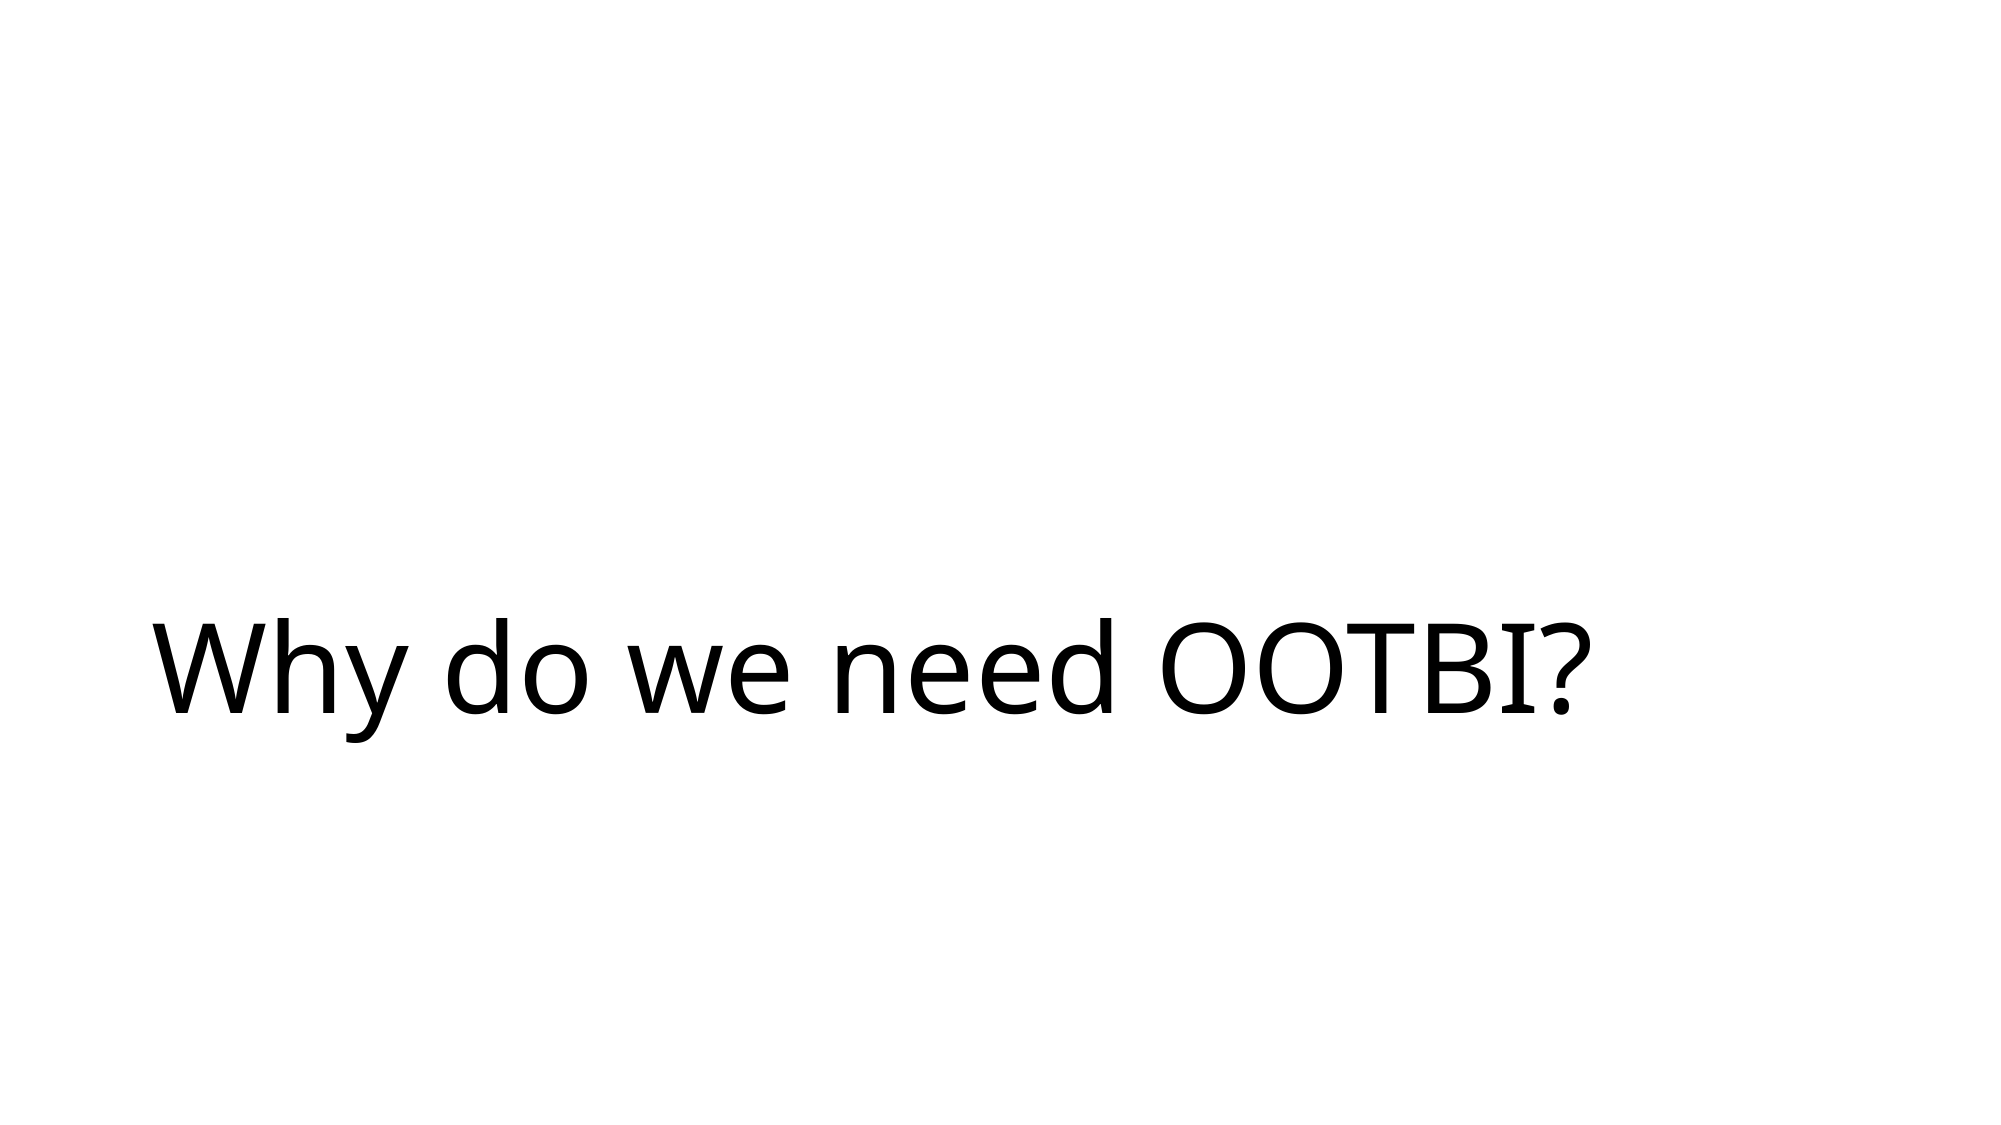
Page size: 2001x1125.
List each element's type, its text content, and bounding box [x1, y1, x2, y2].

title Why do we need OOTBI? [136, 280, 1862, 749]
